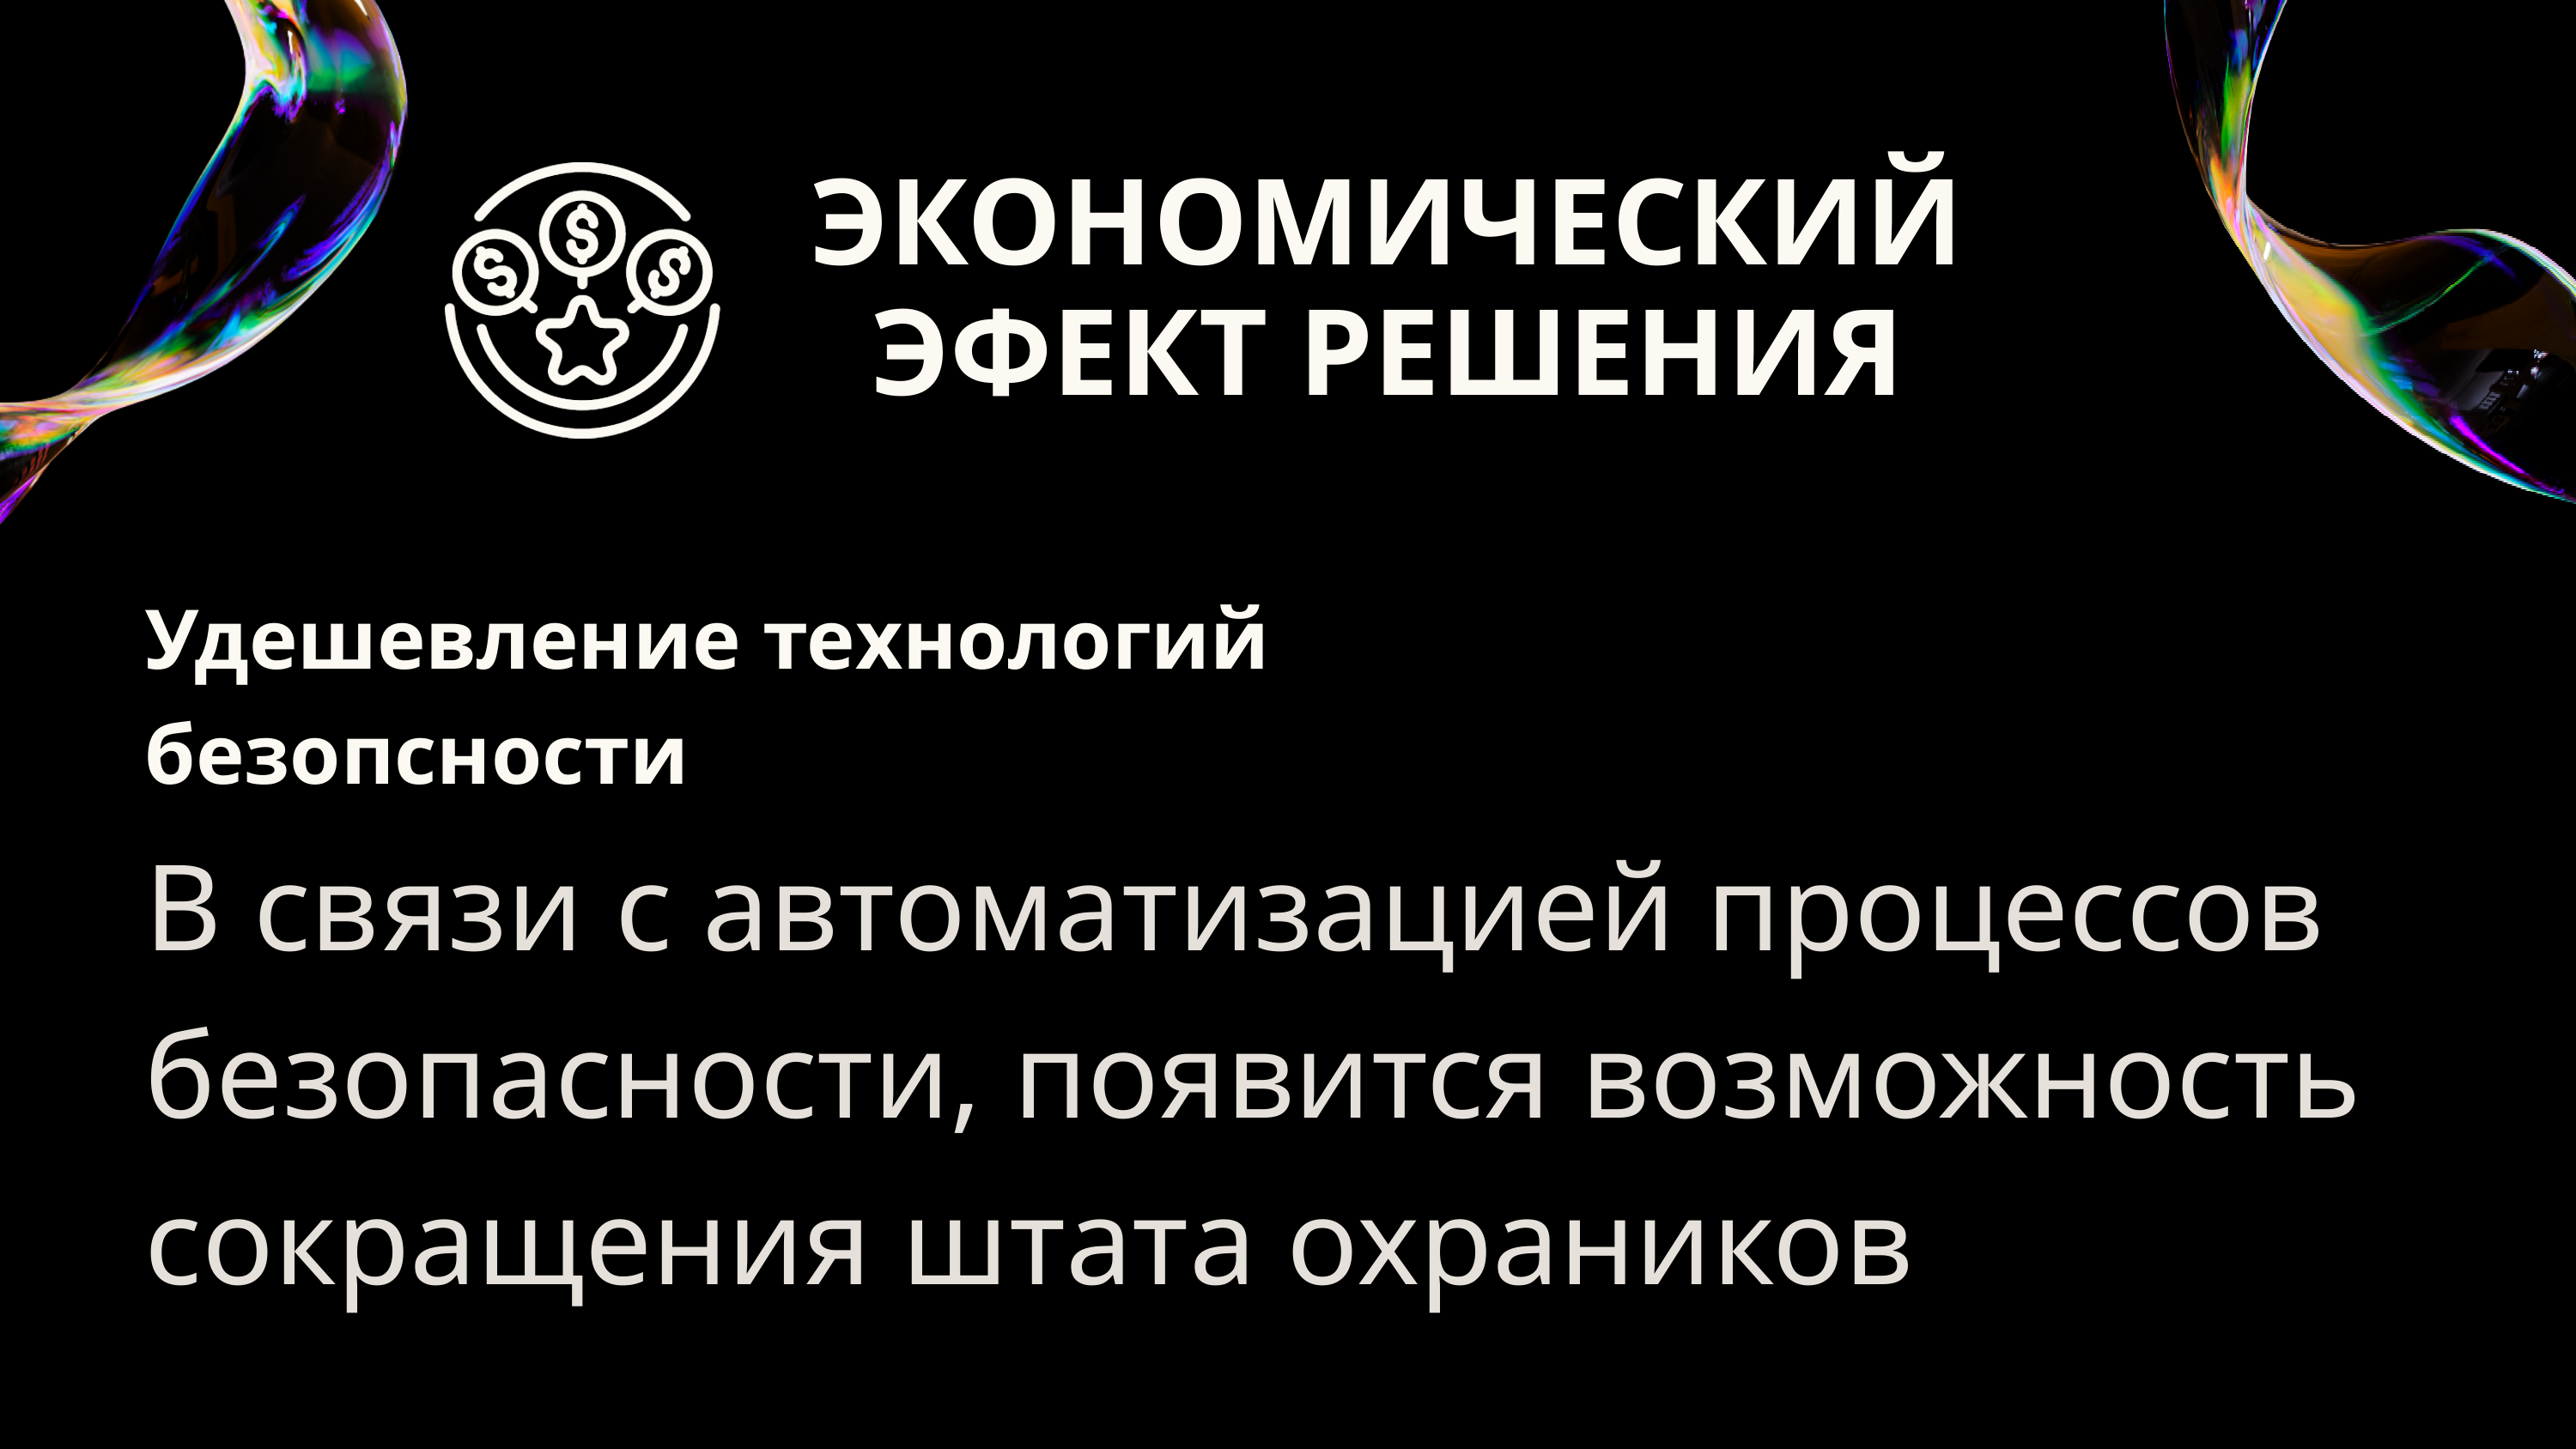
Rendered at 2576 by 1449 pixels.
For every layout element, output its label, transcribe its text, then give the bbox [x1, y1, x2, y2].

text_box ЭКОНОМИЧЕСКИЙ ЭФЕКТ РЕШЕНИЯ [756, 157, 2019, 420]
text_box В связи с автоматизацией процессов безопасности, появится возможность сокращения штата охраников [144, 808, 2396, 1309]
text_box [445, 162, 720, 439]
text_box [2164, 0, 2576, 793]
text_box [0, 0, 409, 567]
text_box Удешевление технологий безопсности [144, 570, 1833, 801]
